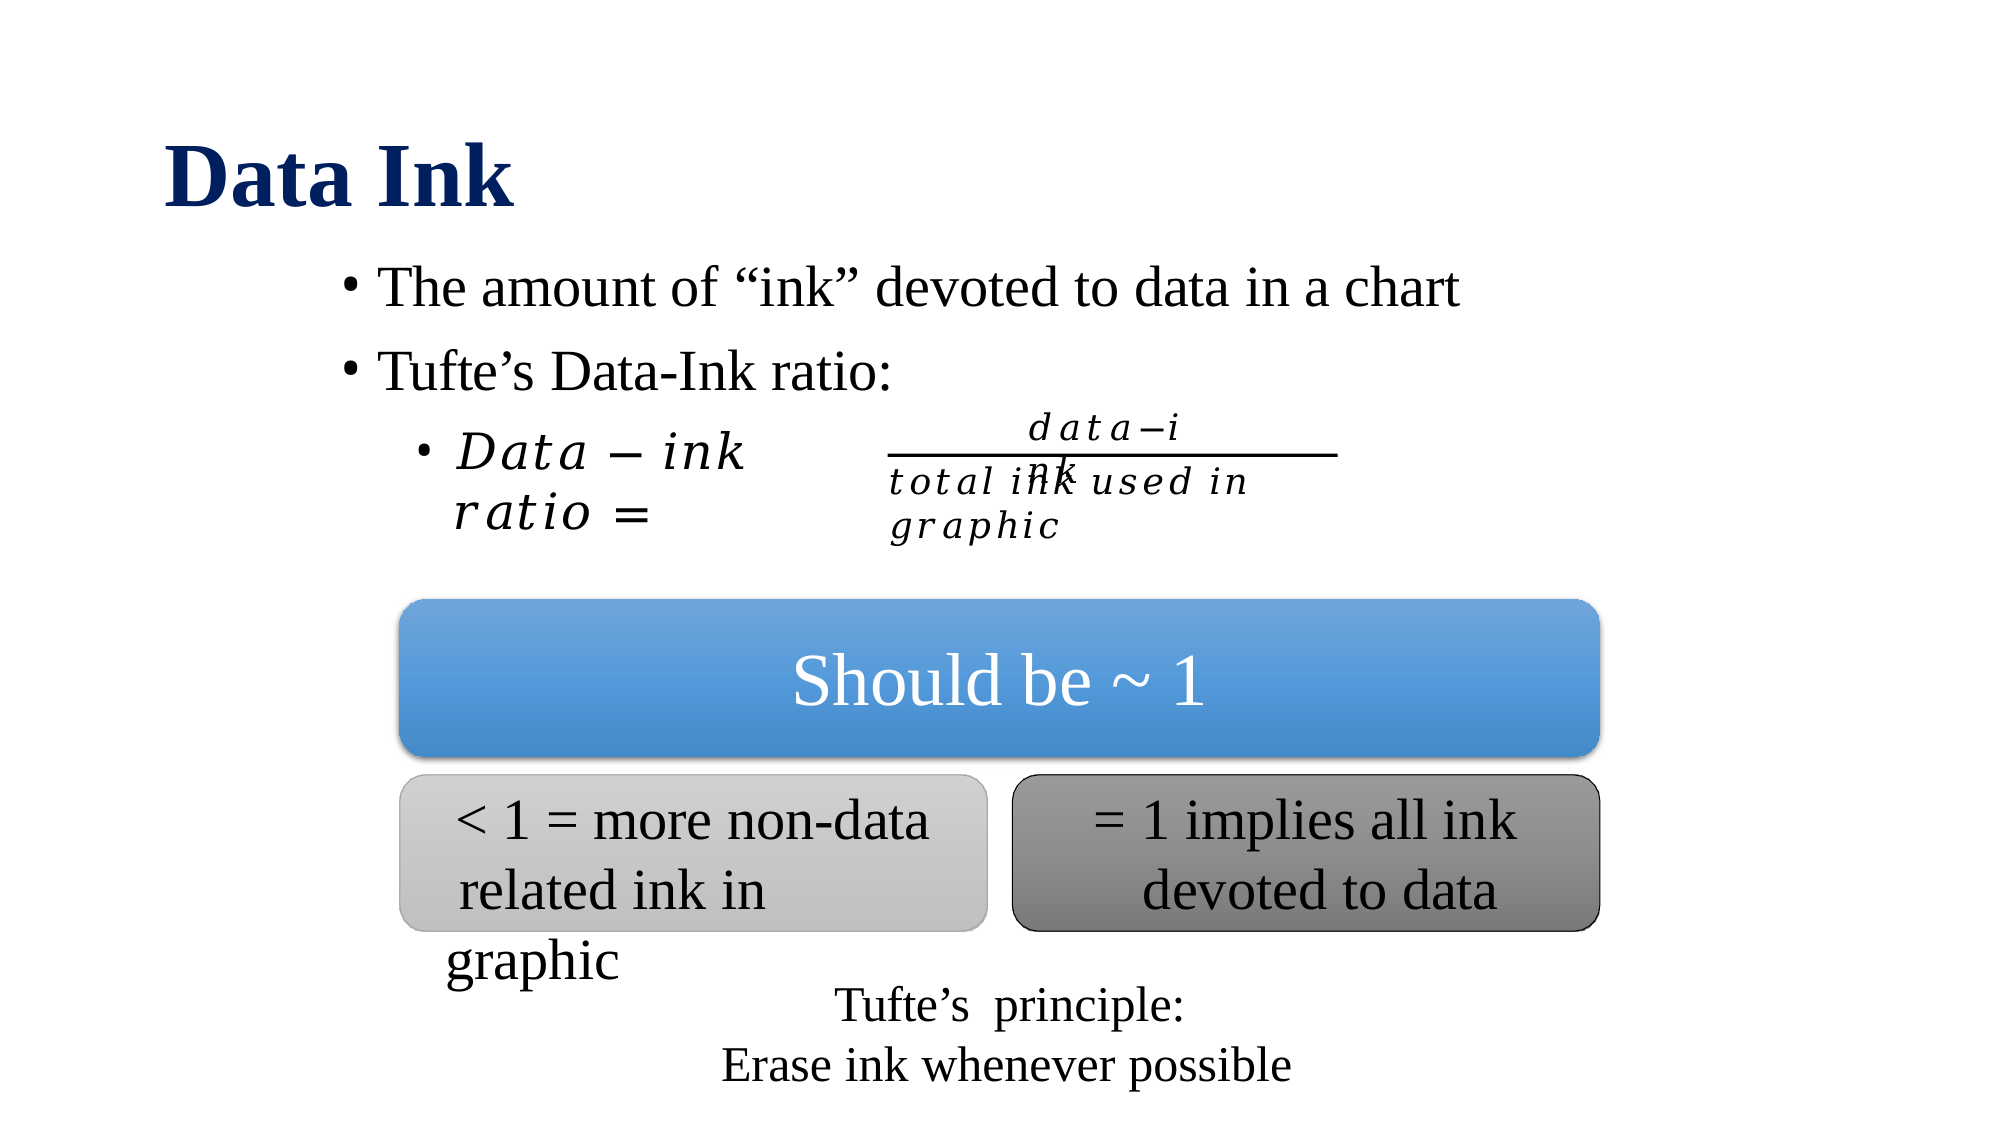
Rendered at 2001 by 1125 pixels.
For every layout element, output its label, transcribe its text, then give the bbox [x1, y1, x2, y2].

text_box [1011, 774, 1601, 932]
text_box 𝑑𝑎𝑡𝑎−𝑖𝑛𝑘 [1024, 401, 1201, 456]
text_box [391, 594, 1608, 781]
title Data Ink [162, 112, 517, 303]
text_box 𝐷𝑎𝑡𝑎 − 𝑖𝑛𝑘 𝑟𝑎𝑡𝑖𝑜 = [412, 417, 877, 540]
text_box Tufte’s principle: Erase ink whenever possible [718, 969, 1294, 1092]
text_box < 1 = more non-data related ink in graphic [443, 940, 946, 992]
text_box 𝑡𝑜𝑡𝑎𝑙 𝑖𝑛𝑘 𝑢𝑠𝑒𝑑 𝑖𝑛 𝑔𝑟𝑎𝑝ℎ𝑖𝑐 [885, 456, 1339, 546]
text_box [399, 774, 989, 932]
text_box The amount of “ink” devoted to data in a chart Tufte’s Data-Ink ratio: [337, 232, 1465, 403]
